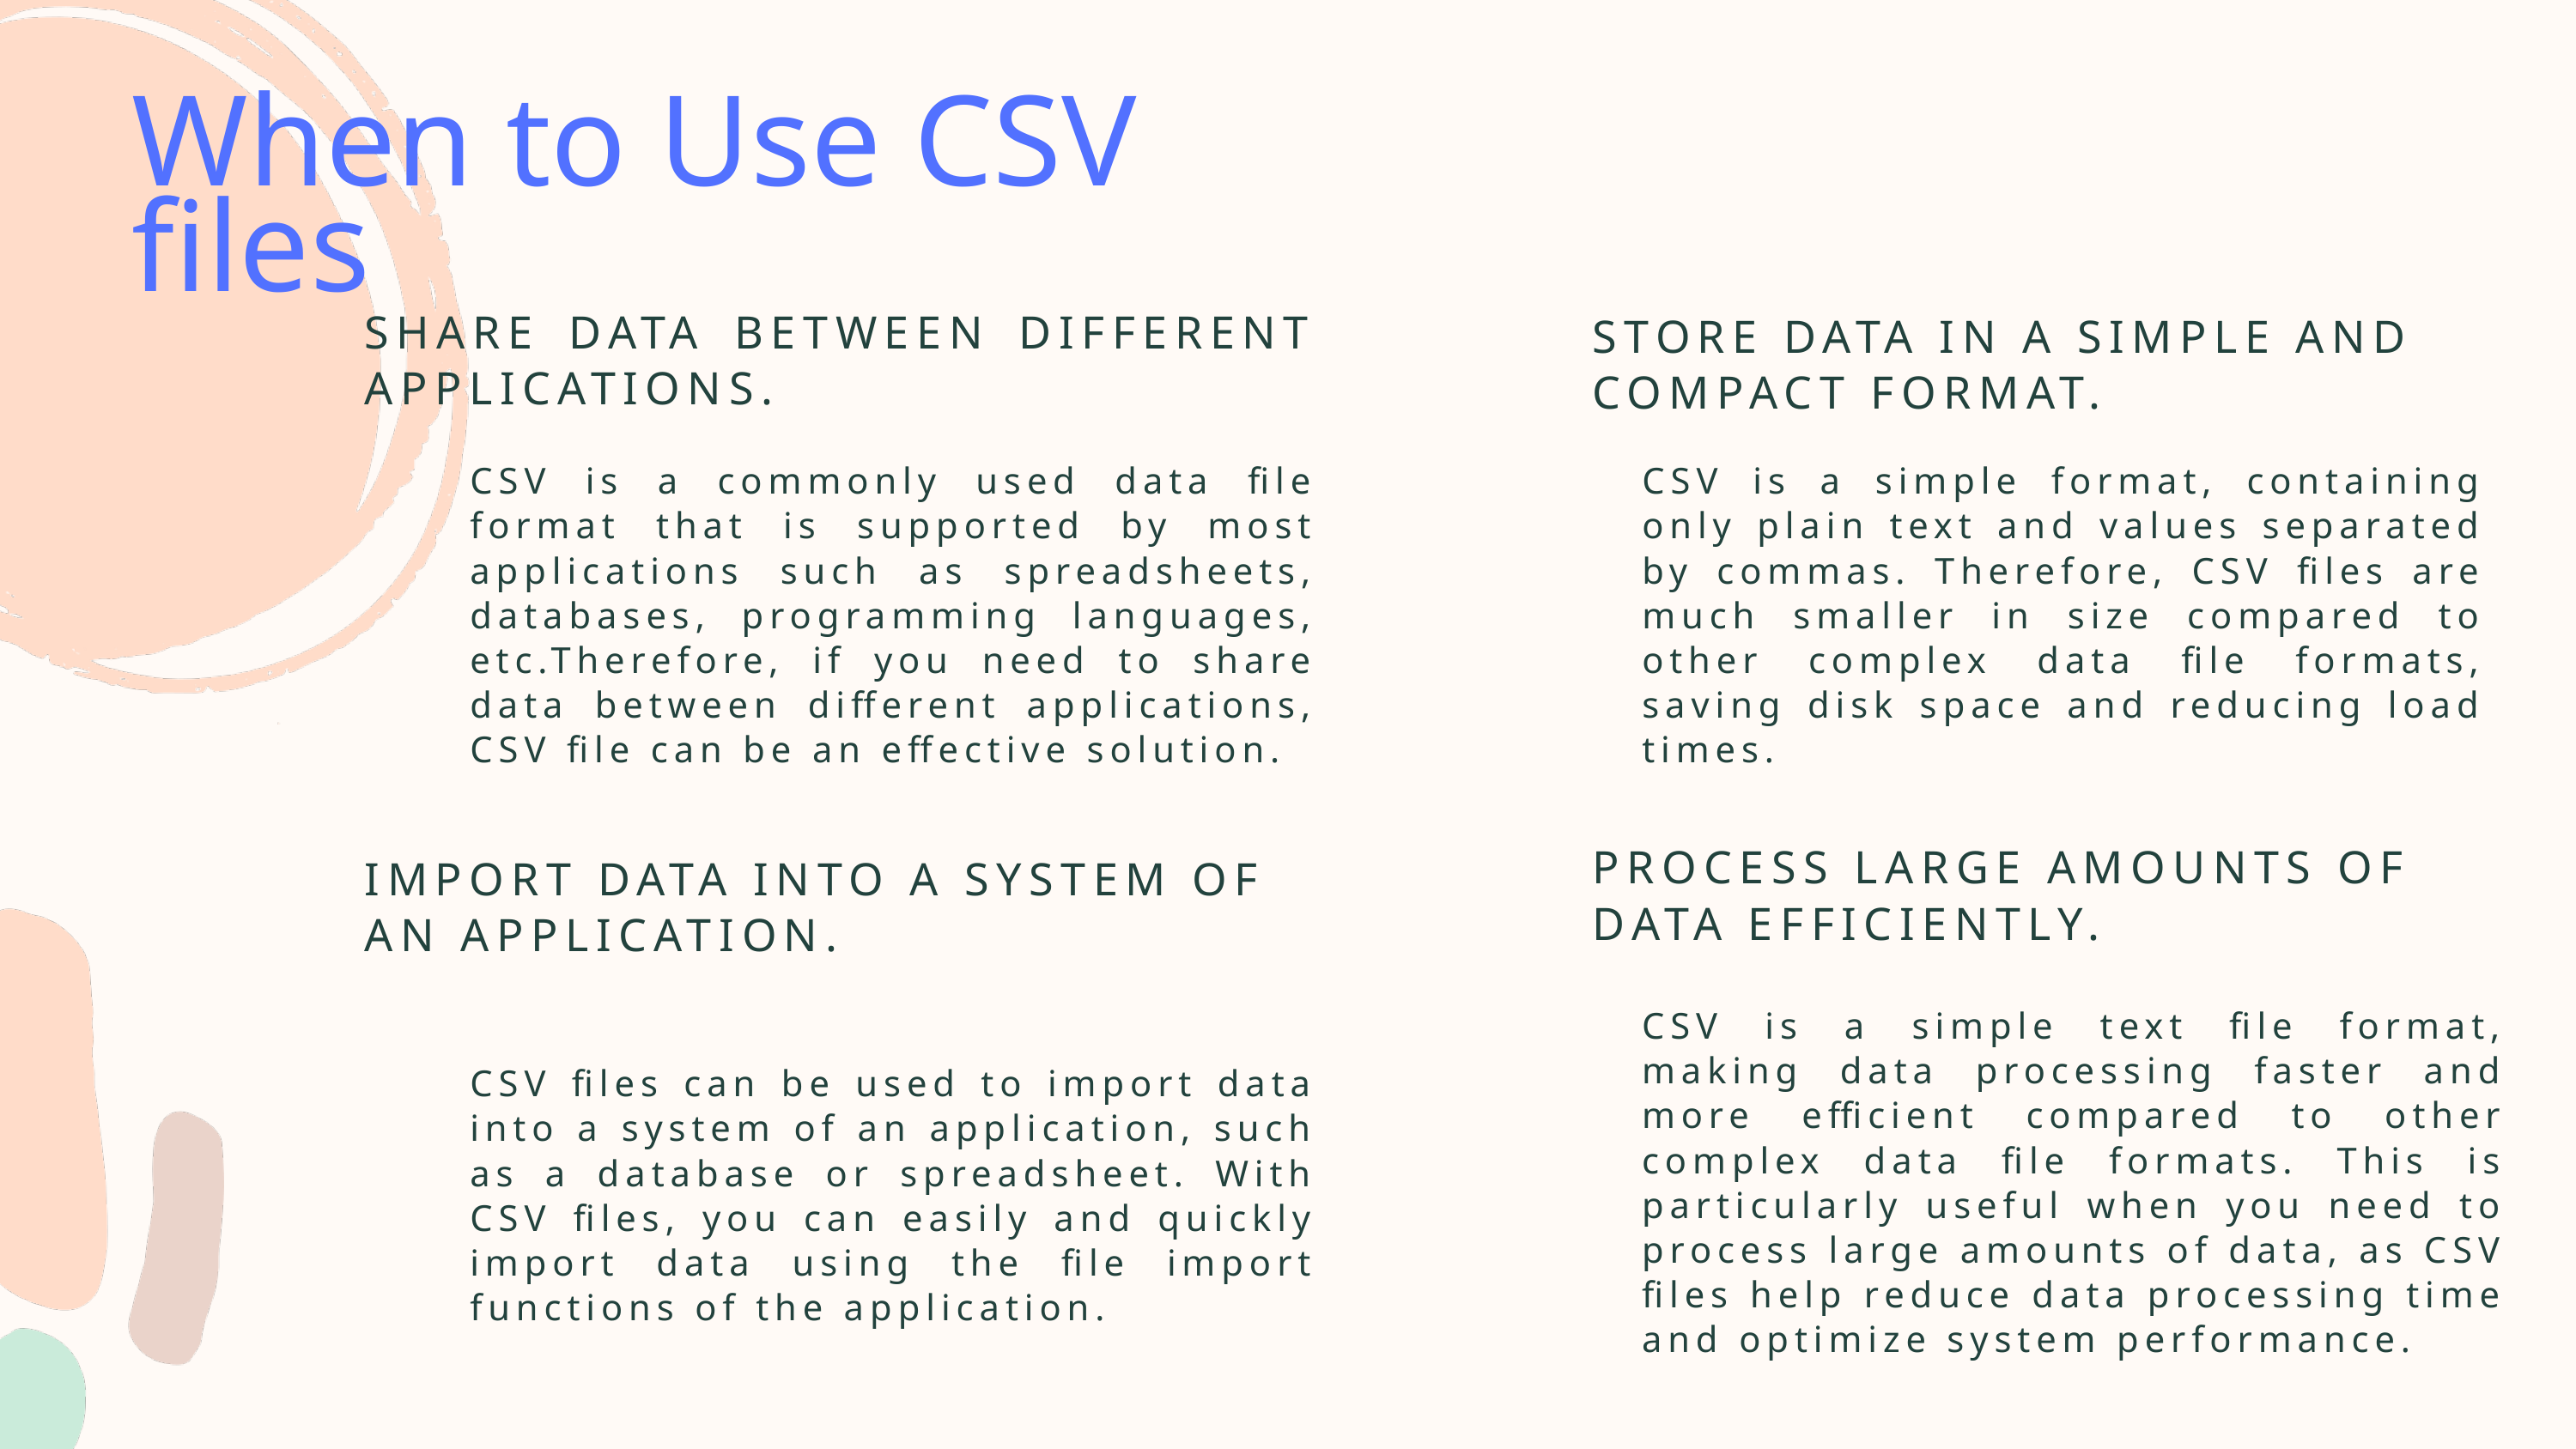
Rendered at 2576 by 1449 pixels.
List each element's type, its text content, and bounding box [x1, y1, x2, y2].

text_box STORE DATA IN A SIMPLE AND COMPACT FORMAT. [1592, 306, 2432, 418]
text_box SHARE DATA BETWEEN DIFFERENT APPLICATIONS. [474, 302, 1317, 415]
text_box CSV files can be used to import data into a system of an application, such as a database or spreadsheet. With CSV files, you can easily and quickly import data using the file import functions of the application. [470, 1059, 1317, 1328]
text_box CSV is a simple text file format, making data processing faster and more efficient compared to other complex data file formats. This is particularly useful when you need to process large amounts of data, as CSV files help reduce data processing time and optimize system performance. [1642, 1001, 2507, 1360]
text_box PROCESS LARGE AMOUNTS OF DATA EFFICIENTLY. [1592, 837, 2556, 949]
text_box When to Use CSV files [474, 106, 1382, 317]
picture [0, 905, 224, 1449]
picture [0, 0, 471, 724]
text_box IMPORT DATA INTO A SYSTEM OF AN APPLICATION. [364, 849, 1353, 961]
text_box CSV is a commonly used data file format that is supported by most applications such as spreadsheets, databases, programming languages, etc.Therefore, if you need to share data between different applications, CSV file can be an effective solution. [470, 457, 1317, 770]
text_box CSV is a simple format, containing only plain text and values separated by commas. Therefore, CSV files are much smaller in size compared to other complex data file formats, saving disk space and reducing load times. [1642, 457, 2486, 770]
